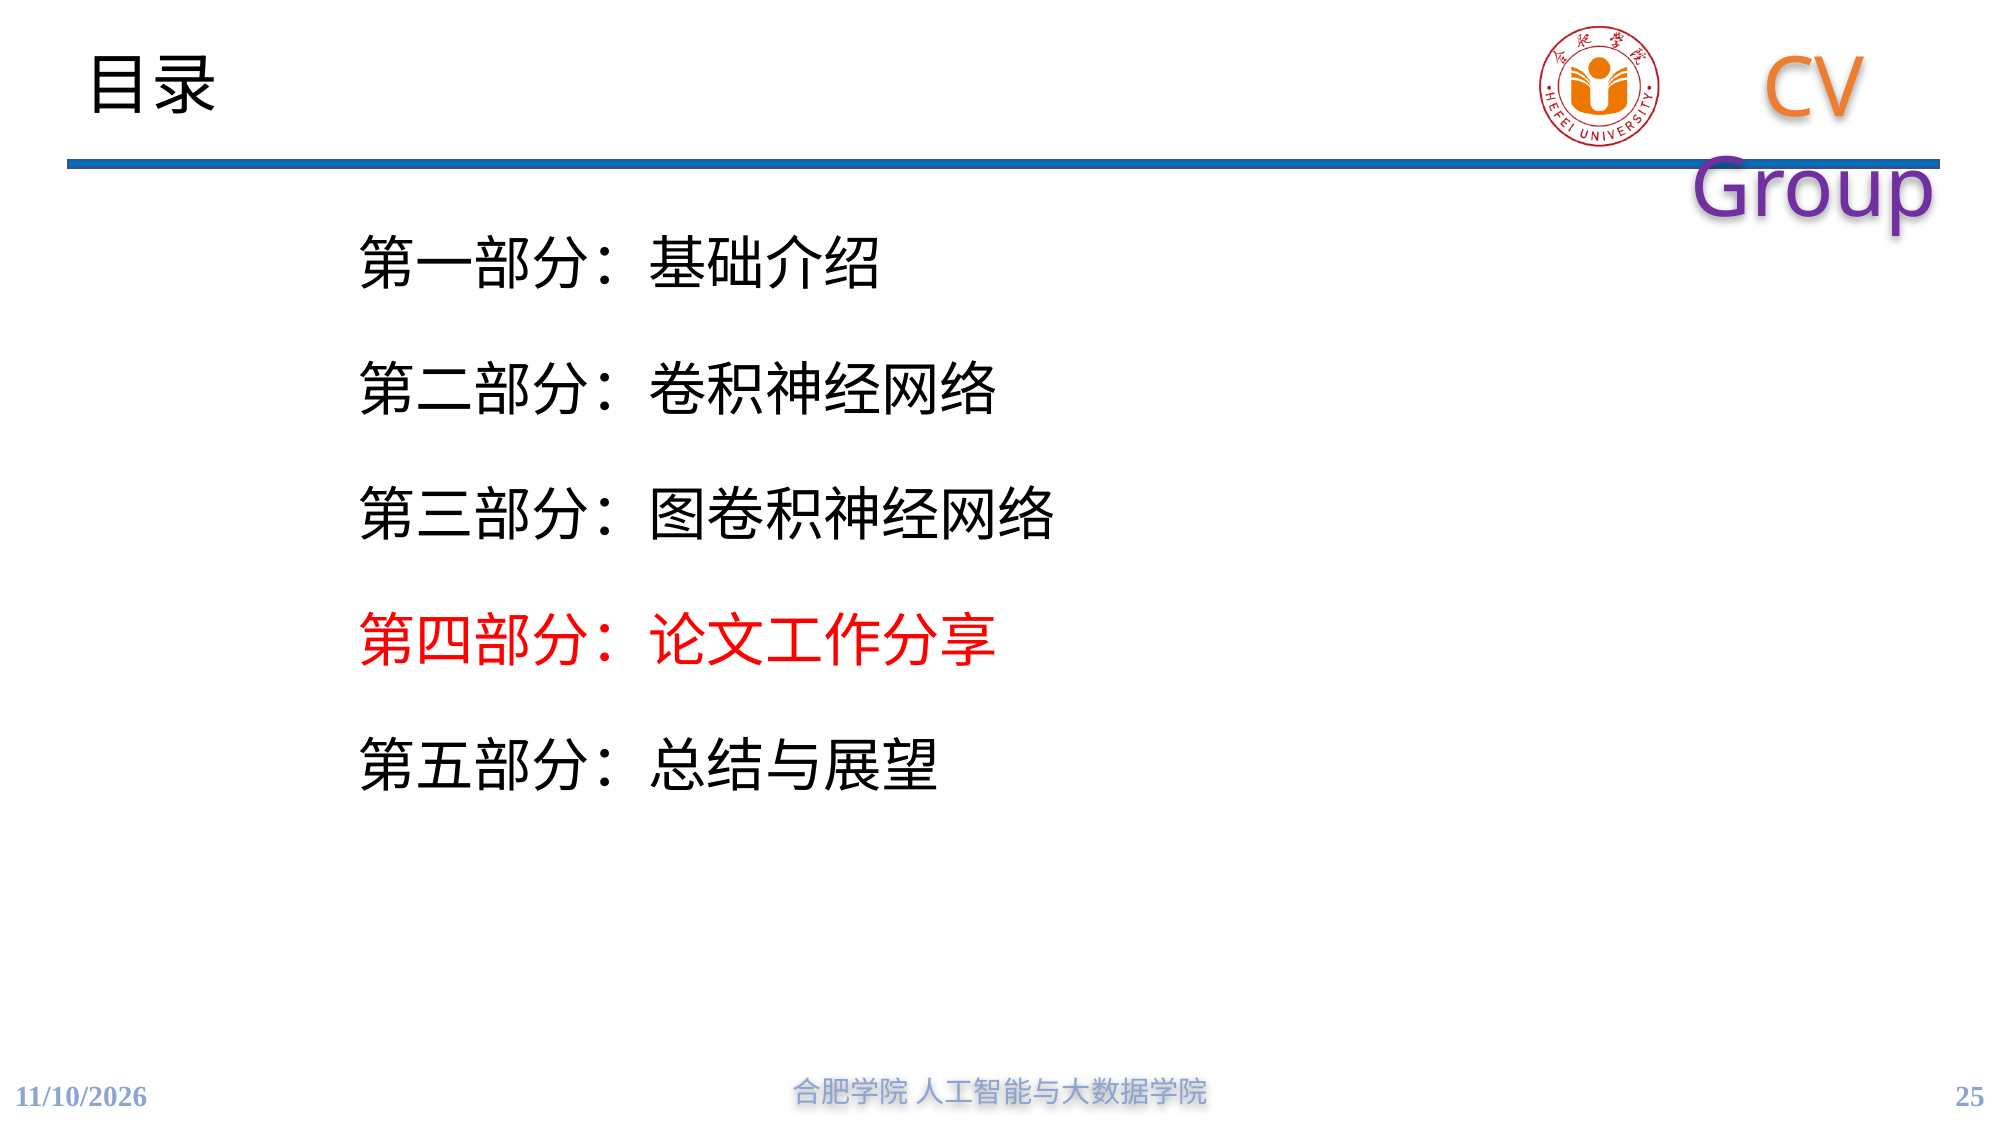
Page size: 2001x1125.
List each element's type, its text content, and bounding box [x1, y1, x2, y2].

footer 合肥学院 人工智能与大数据学院 [662, 1065, 1338, 1125]
title 目录 [69, 32, 903, 143]
slide_number 25 [1550, 1065, 2000, 1125]
picture [1530, 19, 1668, 150]
list 第一部分：基础介绍 第二部分：卷积神经网络 第三部分：图卷积神经网络 第四部分：论文工作分享 第五部分：总结与展望 [68, 183, 1940, 1014]
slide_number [0, 1065, 450, 1125]
